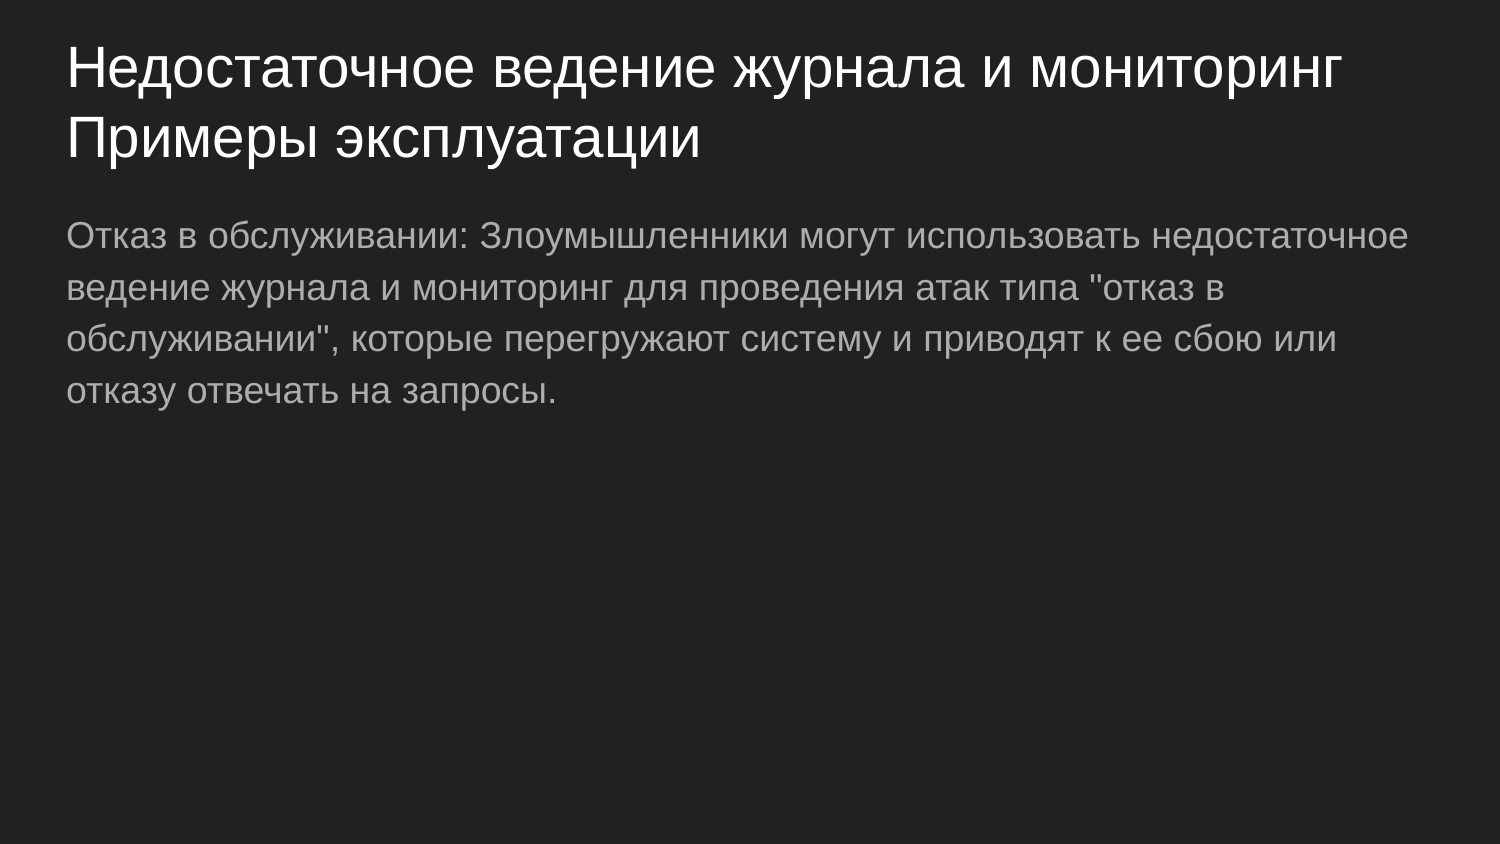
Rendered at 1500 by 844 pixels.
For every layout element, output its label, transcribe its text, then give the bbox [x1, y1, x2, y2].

list Отказ в обслуживании: Злоумышленники могут использовать недостаточное ведение журнала и мониторинг для проведения атак типа "отказ в обслуживании", которые перегружают систему и приводят к ее сбою или отказу отвечать на запросы. [51, 189, 1449, 811]
title Недостаточное ведение журнала и мониторинг Примеры эксплуатации [51, 14, 1449, 189]
